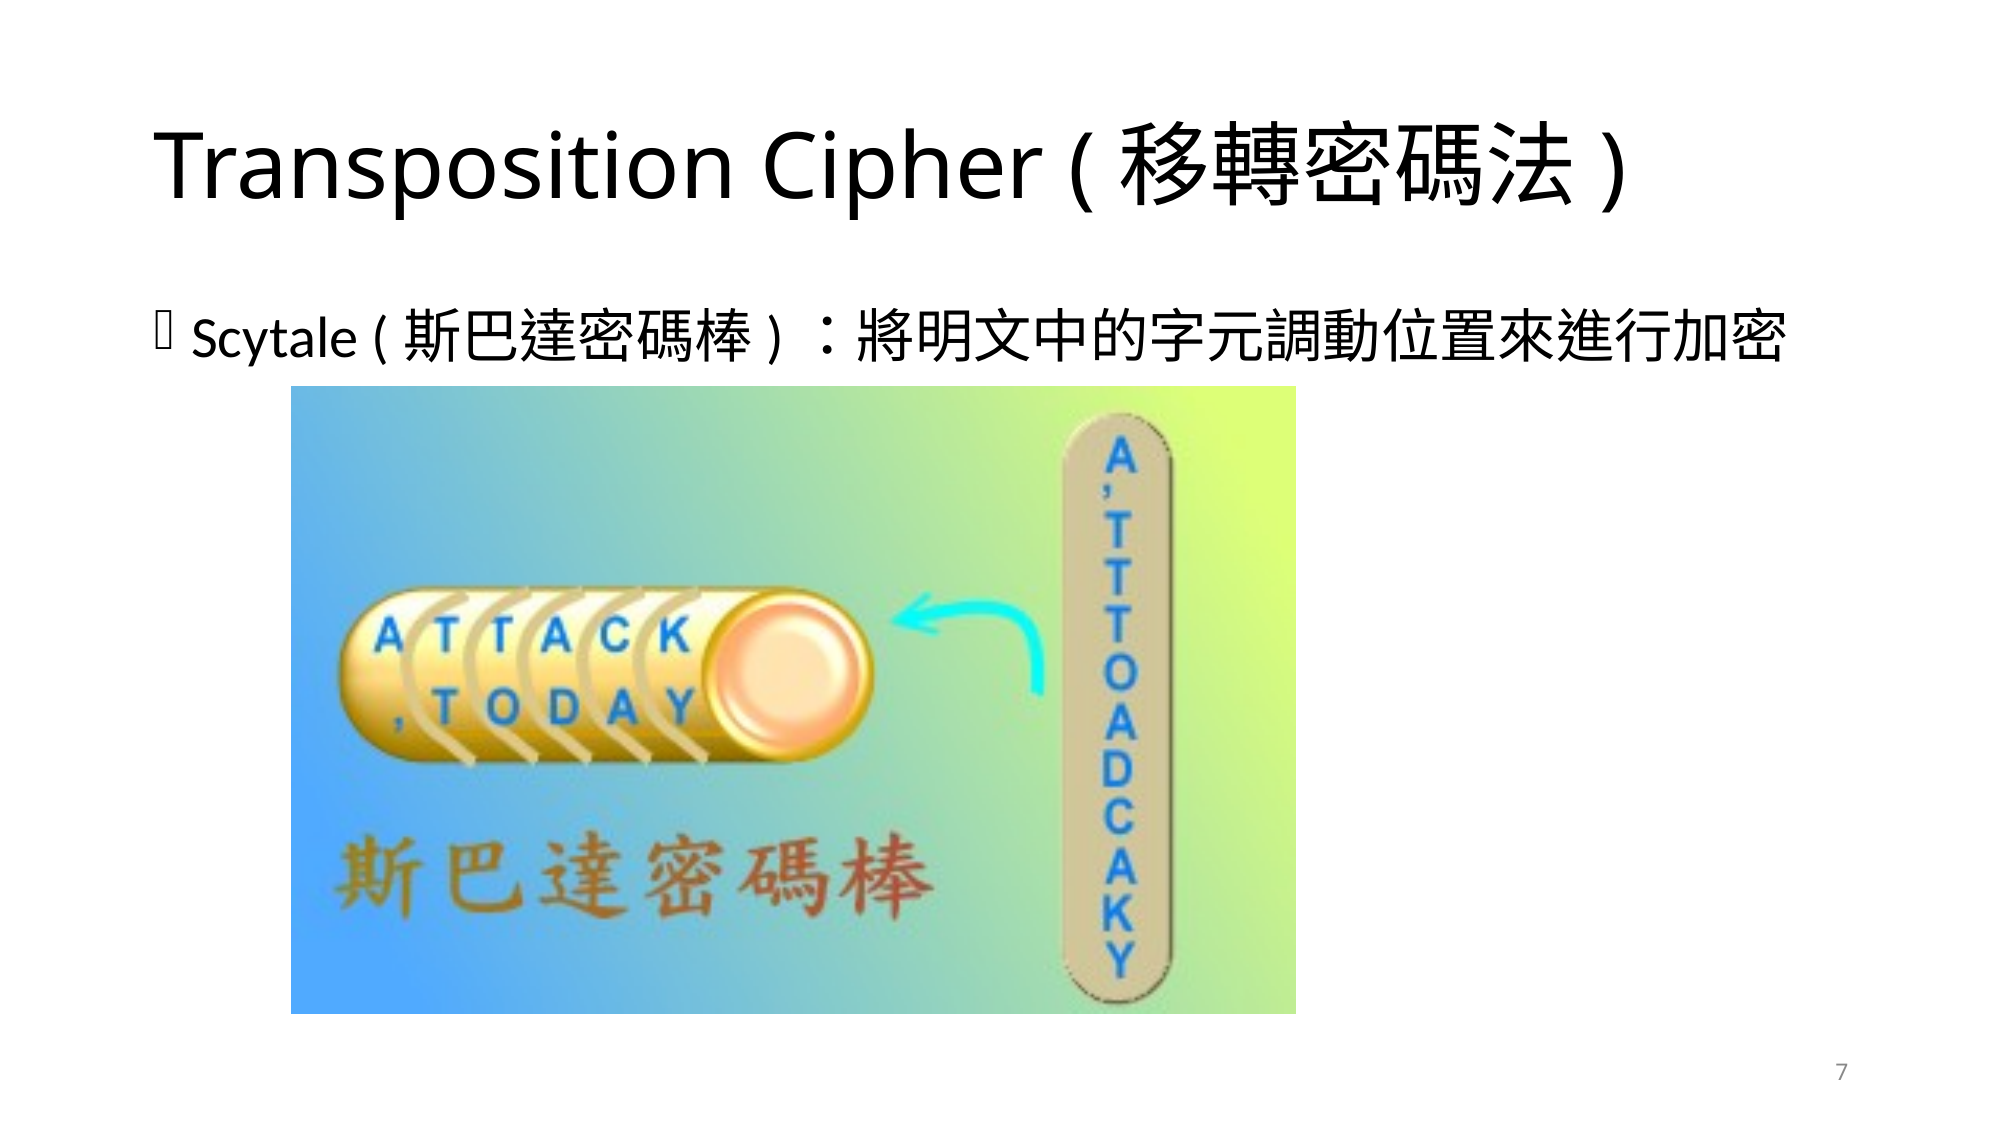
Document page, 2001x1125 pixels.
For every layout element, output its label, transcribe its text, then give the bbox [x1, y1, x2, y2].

list Scytale (斯巴達密碼棒)：將明文中的字元調動位置來進行加密 [138, 299, 1864, 1014]
title Transposition Cipher (移轉密碼法) [138, 60, 1864, 278]
slide_number 7 [1413, 1042, 1864, 1103]
picture [291, 386, 1296, 1014]
